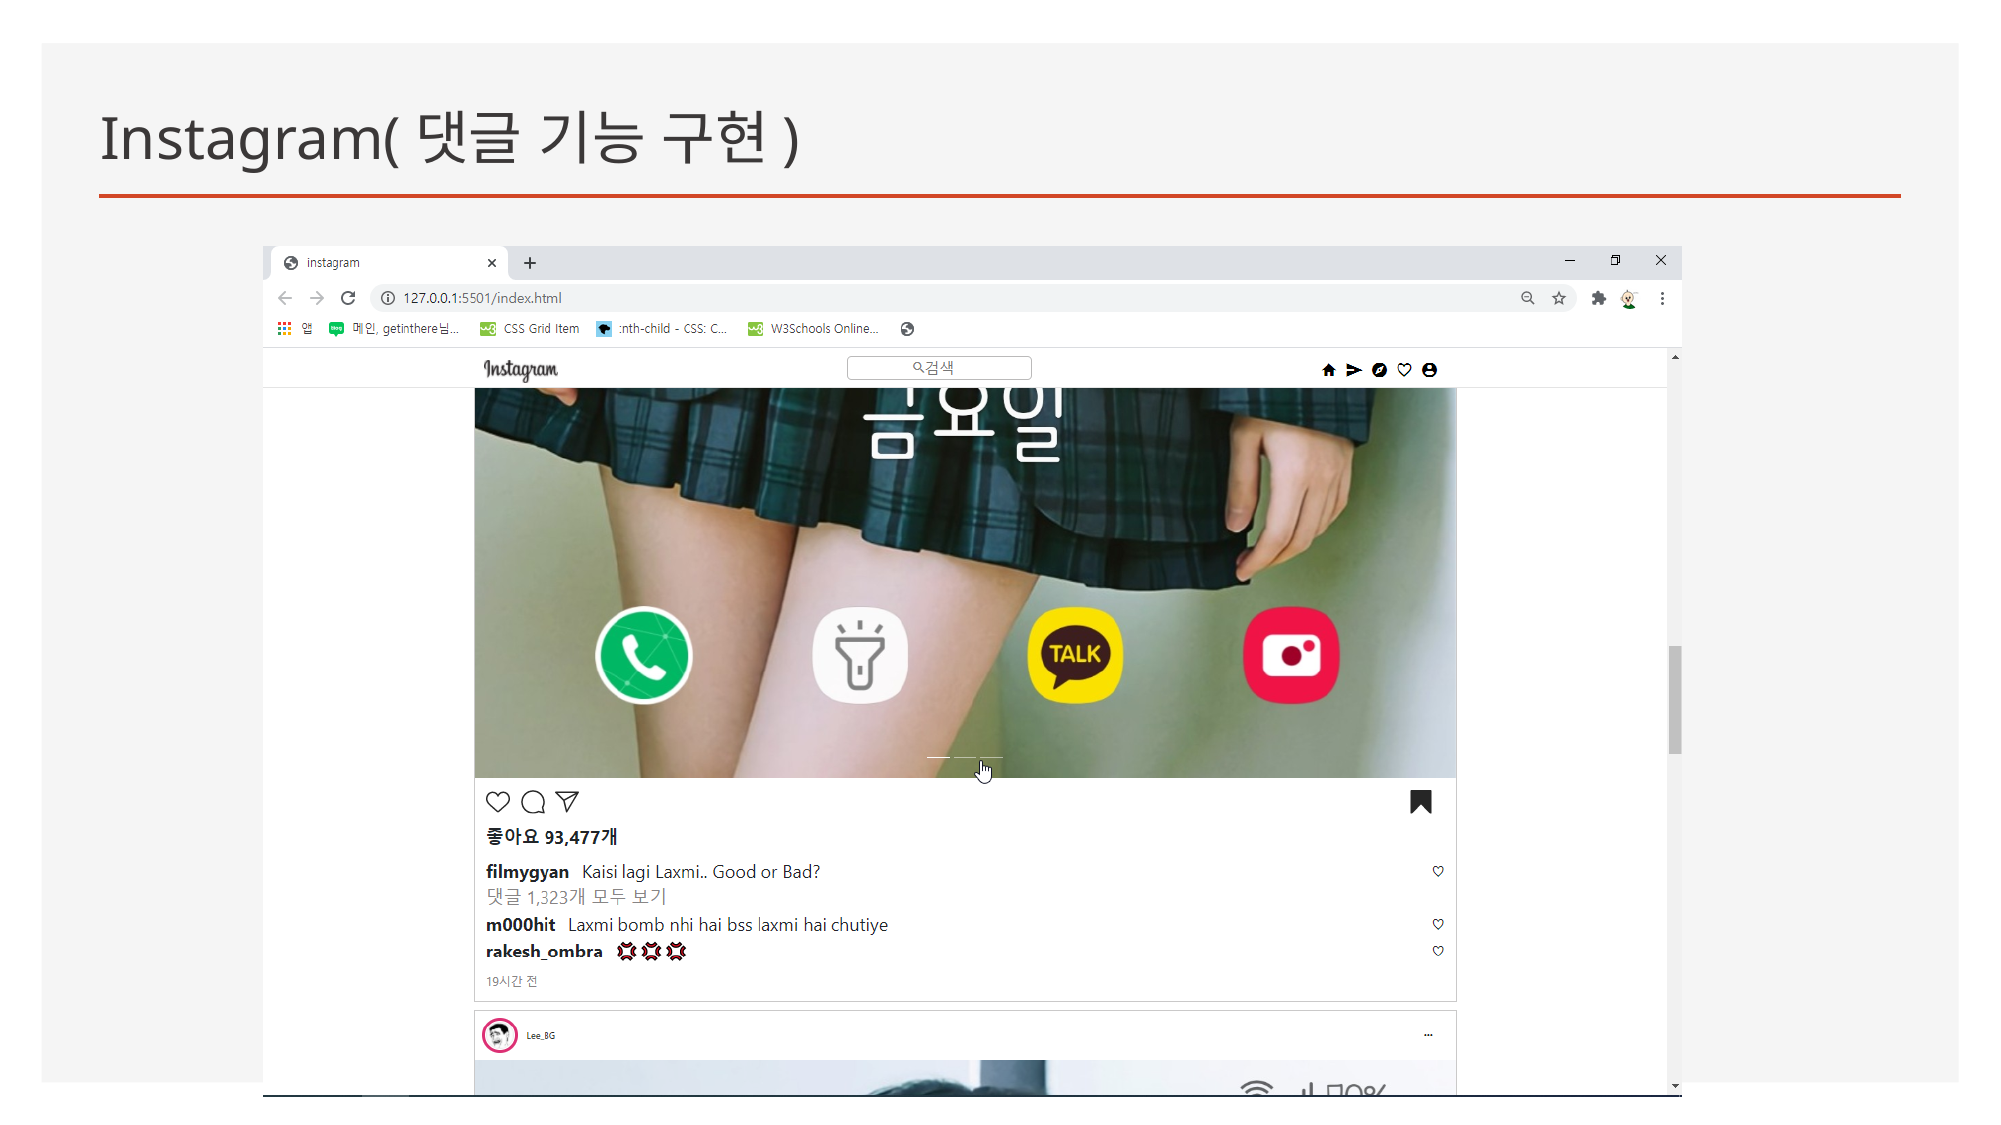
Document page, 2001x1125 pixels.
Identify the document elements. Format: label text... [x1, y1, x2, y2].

title Instagram(댓글 기능 구현) [85, 73, 1499, 179]
picture [263, 246, 1682, 1097]
